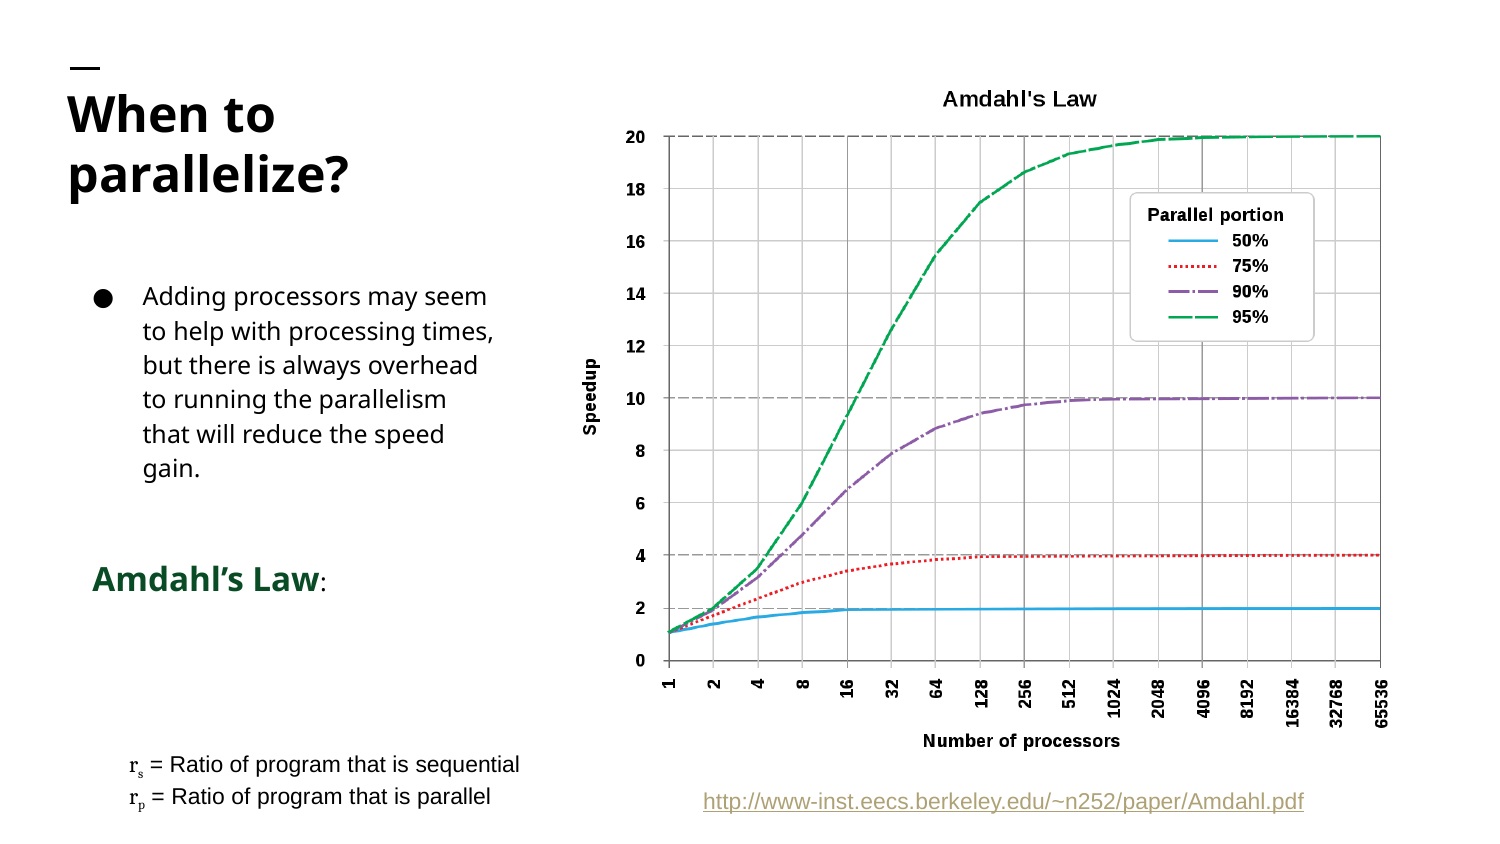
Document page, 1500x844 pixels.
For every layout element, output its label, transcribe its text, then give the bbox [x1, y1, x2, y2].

picture [559, 68, 1465, 776]
text_box rs = Ratio of program that is sequential rp = Ratio of program that is parallel [114, 742, 536, 820]
title When to parallelize? [52, 153, 514, 278]
text_box http://www-inst.eecs.berkeley.edu/~n252/paper/Amdahl.pdf [560, 784, 1448, 822]
